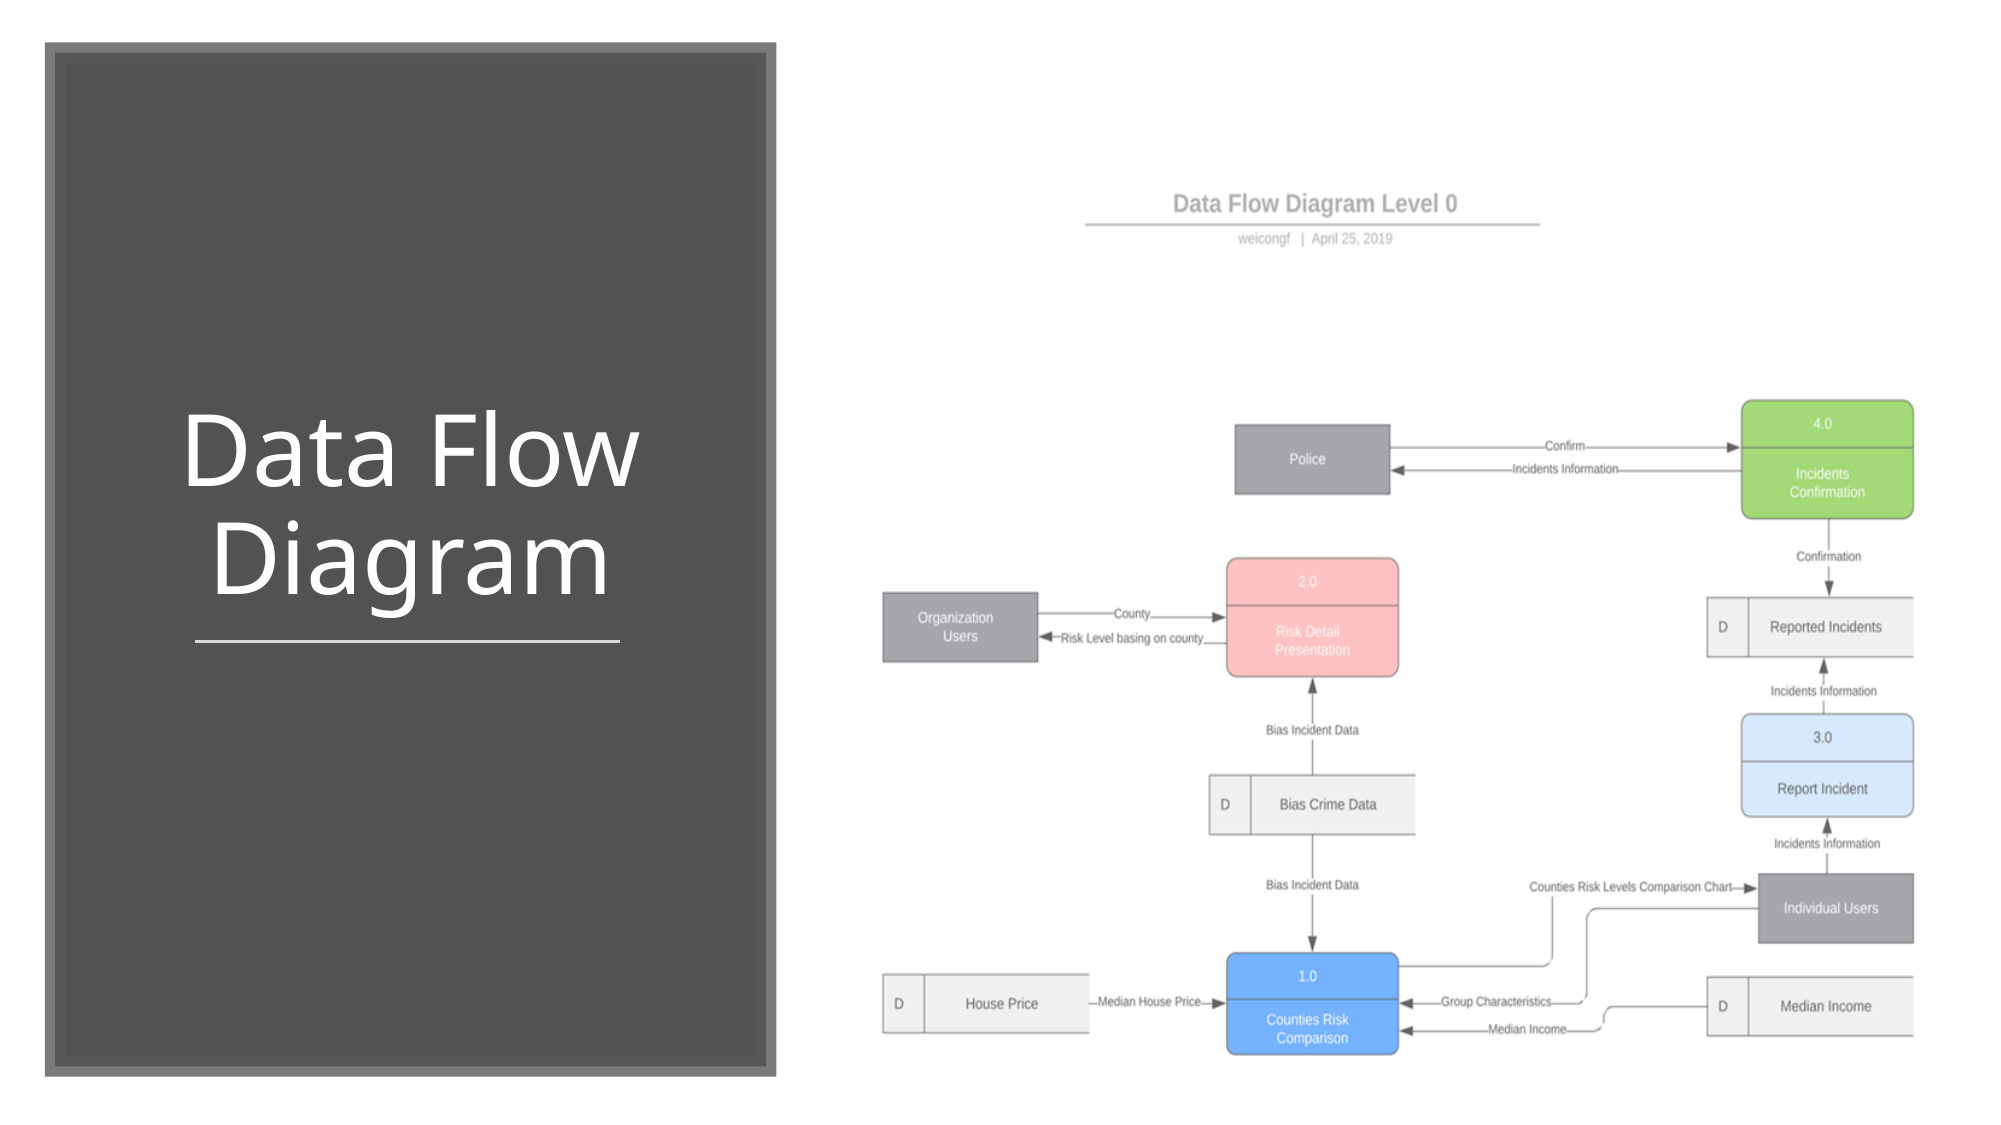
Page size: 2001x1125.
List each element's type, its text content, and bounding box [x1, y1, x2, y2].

picture [850, 160, 1926, 1067]
title Data Flow Diagram [110, 149, 711, 624]
text_box [54, 52, 767, 1067]
